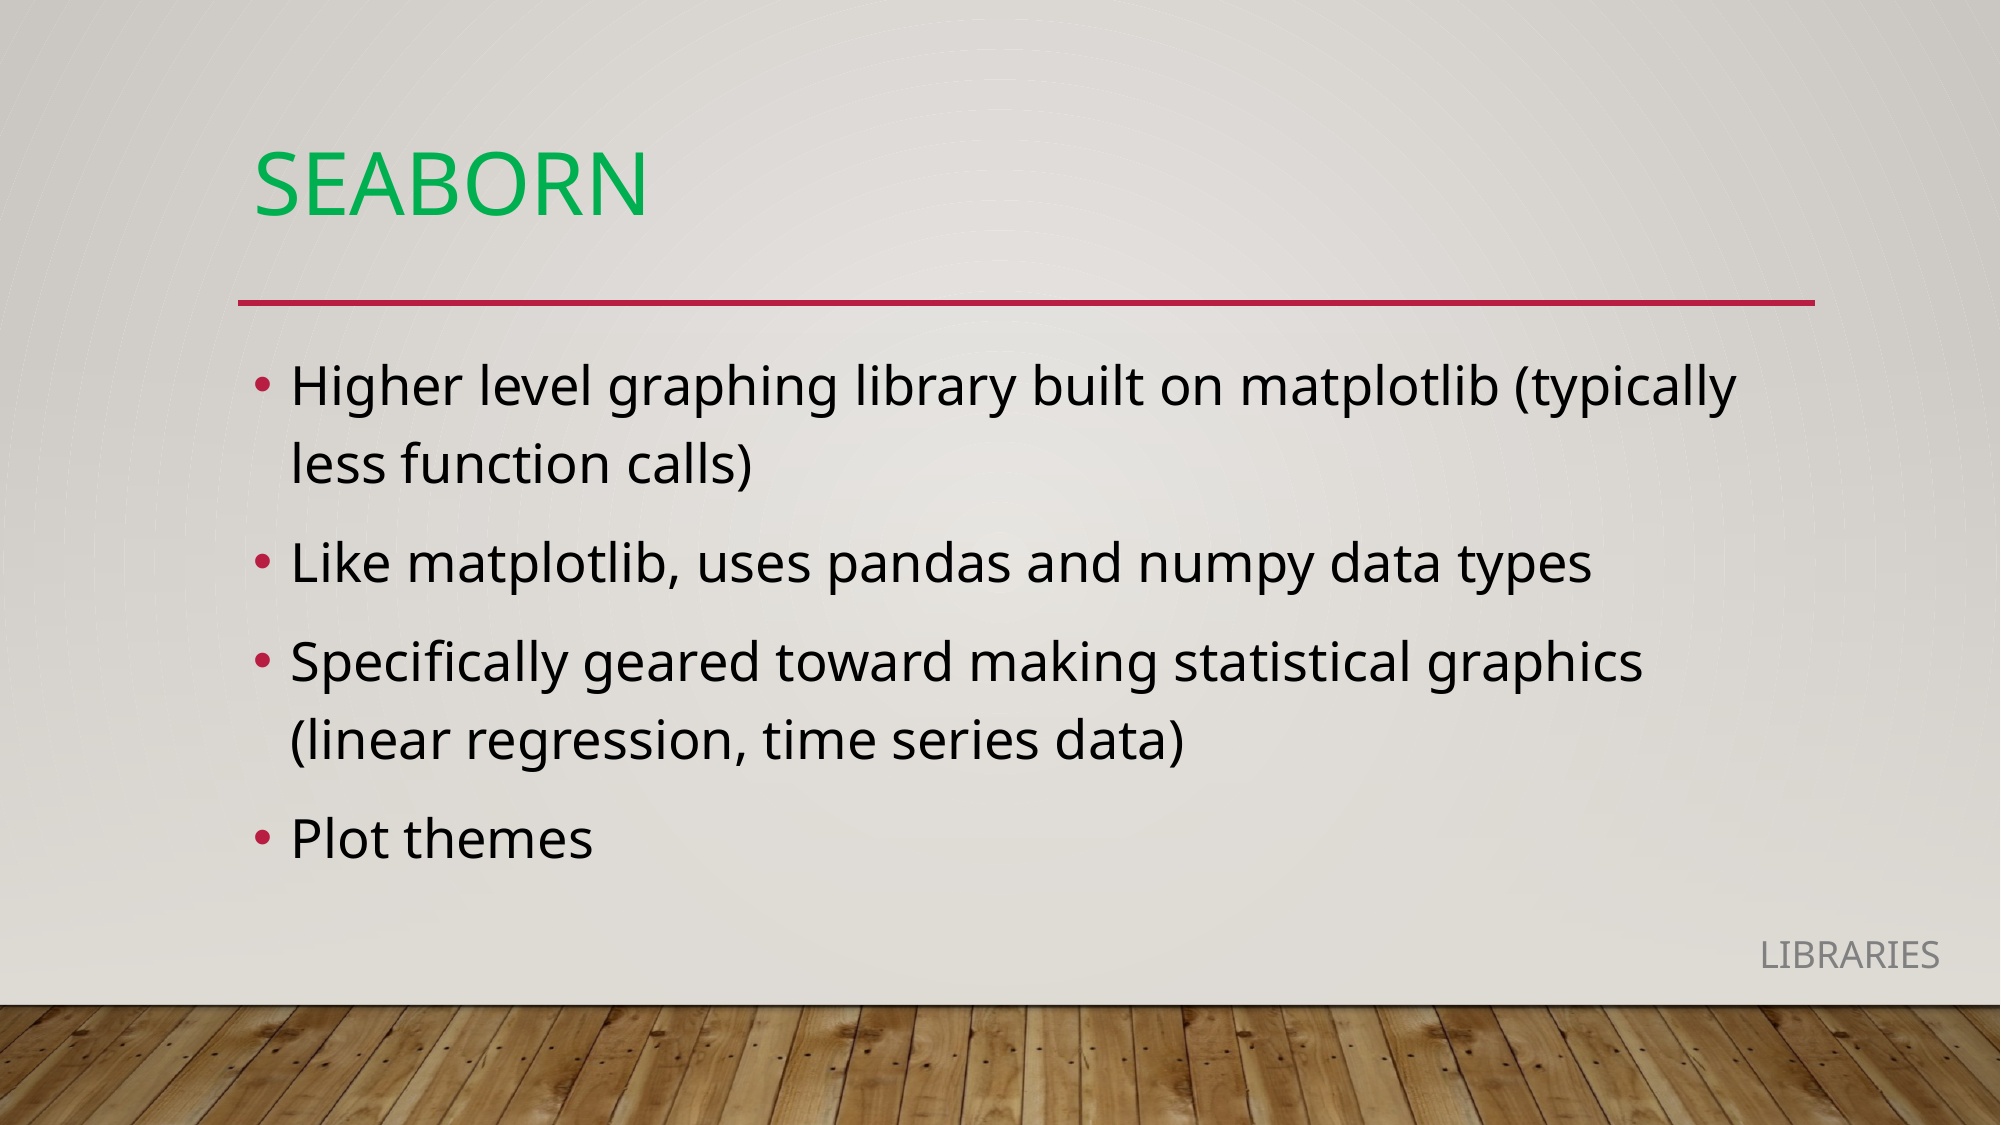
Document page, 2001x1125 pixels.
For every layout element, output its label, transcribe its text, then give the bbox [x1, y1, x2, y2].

list Higher level graphing library built on matplotlib (typically less function calls) Like matplotlib, uses pandas and numpy data types Specifically geared toward making statistical graphics (linear regression, time series data) Plot themes [238, 330, 1814, 897]
title Seaborn [238, 131, 1814, 305]
picture [0, 1005, 2000, 1125]
text_box LIBRARIES [1592, 923, 1956, 983]
